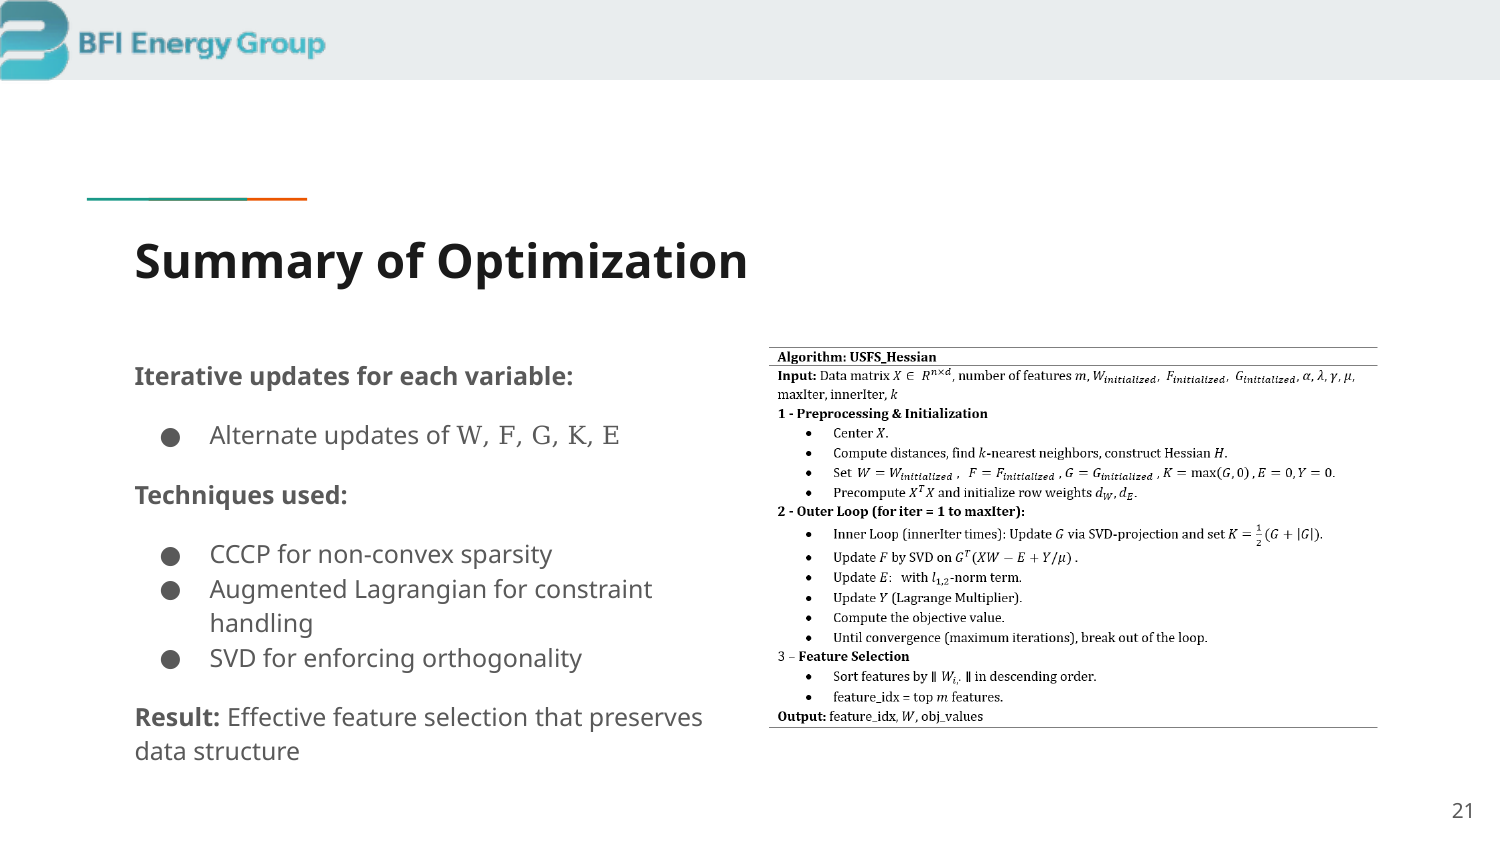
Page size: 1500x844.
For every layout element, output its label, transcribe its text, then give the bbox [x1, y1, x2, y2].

picture [759, 340, 1381, 731]
slide_number 21 [1400, 779, 1491, 844]
picture [0, 0, 334, 101]
title Summary of Optimization [119, 216, 1381, 305]
list Iterative updates for each variable: Alternate updates of W, F, G, K, E Techniques used: CCCP for non-convex sparsity Augmented Lagrangian for constraint handling SVD for enforcing orthogonality Result: Effective feature selection that preserves data structure [119, 341, 739, 844]
